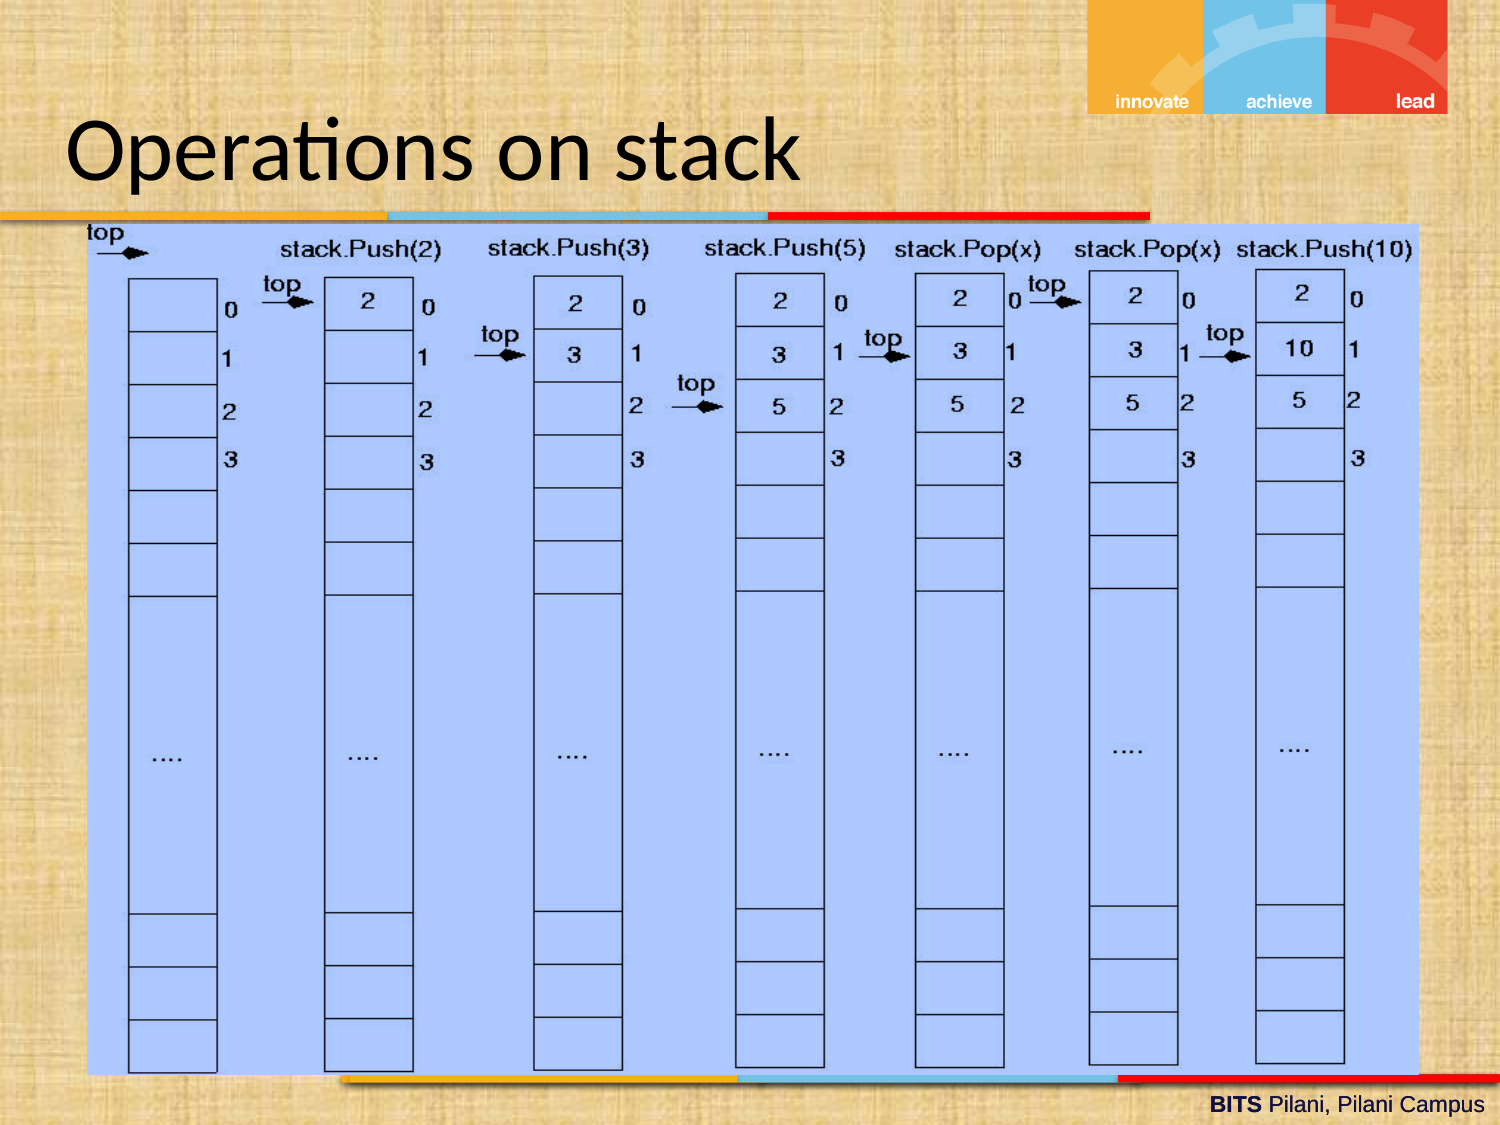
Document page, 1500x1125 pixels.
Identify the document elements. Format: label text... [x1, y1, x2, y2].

picture [0, 0, 1500, 1125]
text_box Operations on stack [49, 50, 1400, 238]
